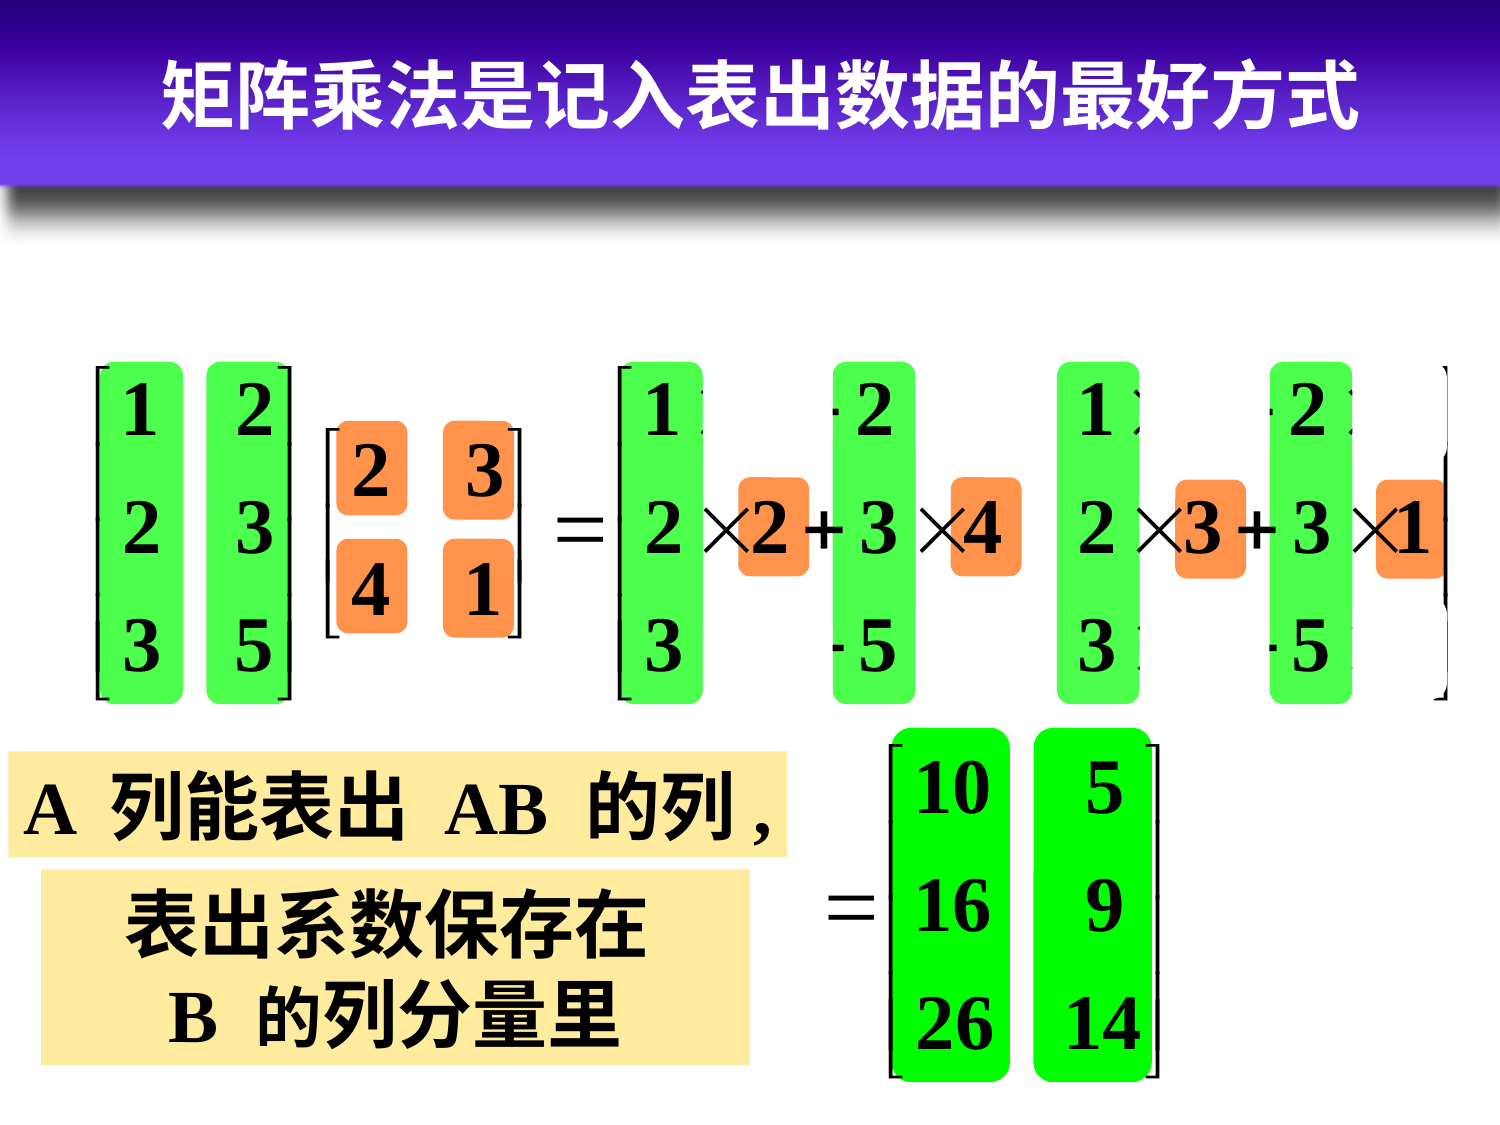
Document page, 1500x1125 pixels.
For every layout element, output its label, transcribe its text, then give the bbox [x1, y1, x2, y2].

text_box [808, 727, 1190, 1096]
text_box A 列能表出 AB 的列, [8, 751, 788, 857]
text_box 表出系数保存在 B 的列分量里 [41, 869, 750, 1065]
picture [0, 0, 1500, 280]
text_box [550, 349, 1476, 718]
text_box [76, 349, 550, 718]
